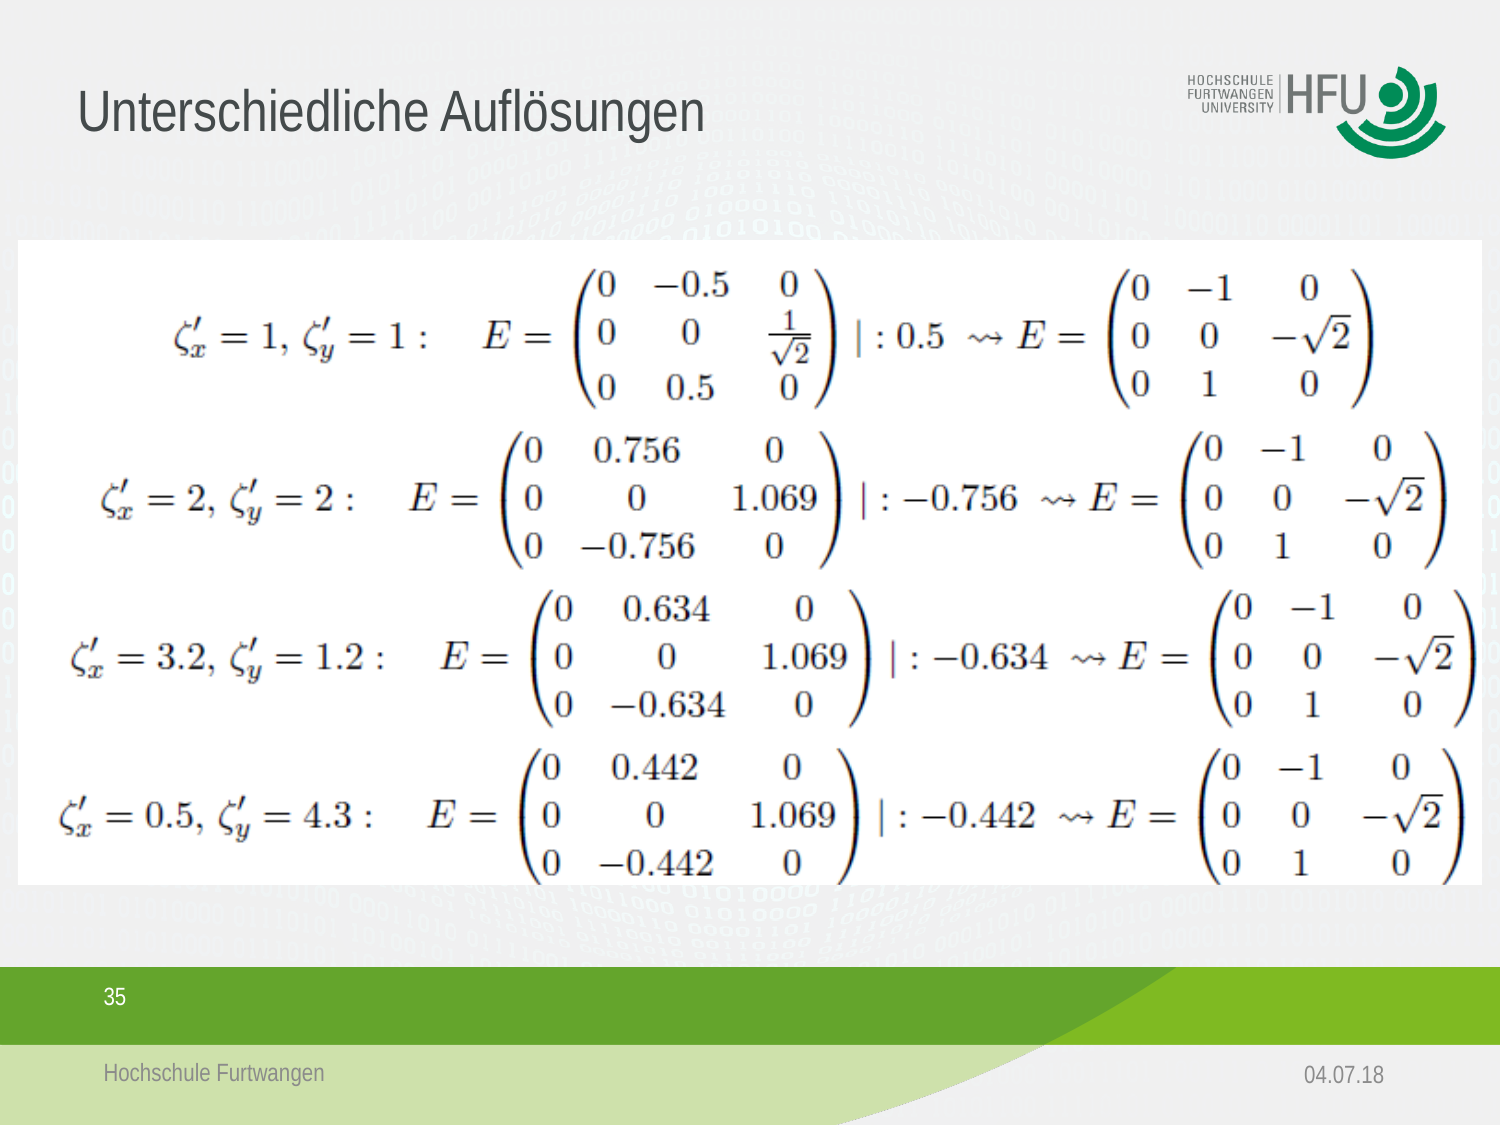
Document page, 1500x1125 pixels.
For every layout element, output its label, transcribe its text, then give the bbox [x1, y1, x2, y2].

picture [17, 239, 1483, 886]
footer Hochschule Furtwangen [88, 1044, 420, 1105]
title Unterschiedliche Auflösungen [77, 64, 1353, 153]
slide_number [1257, 1046, 1400, 1107]
slide_number 35 [88, 967, 160, 1028]
picture [0, 967, 1500, 1125]
picture [1166, 53, 1454, 164]
